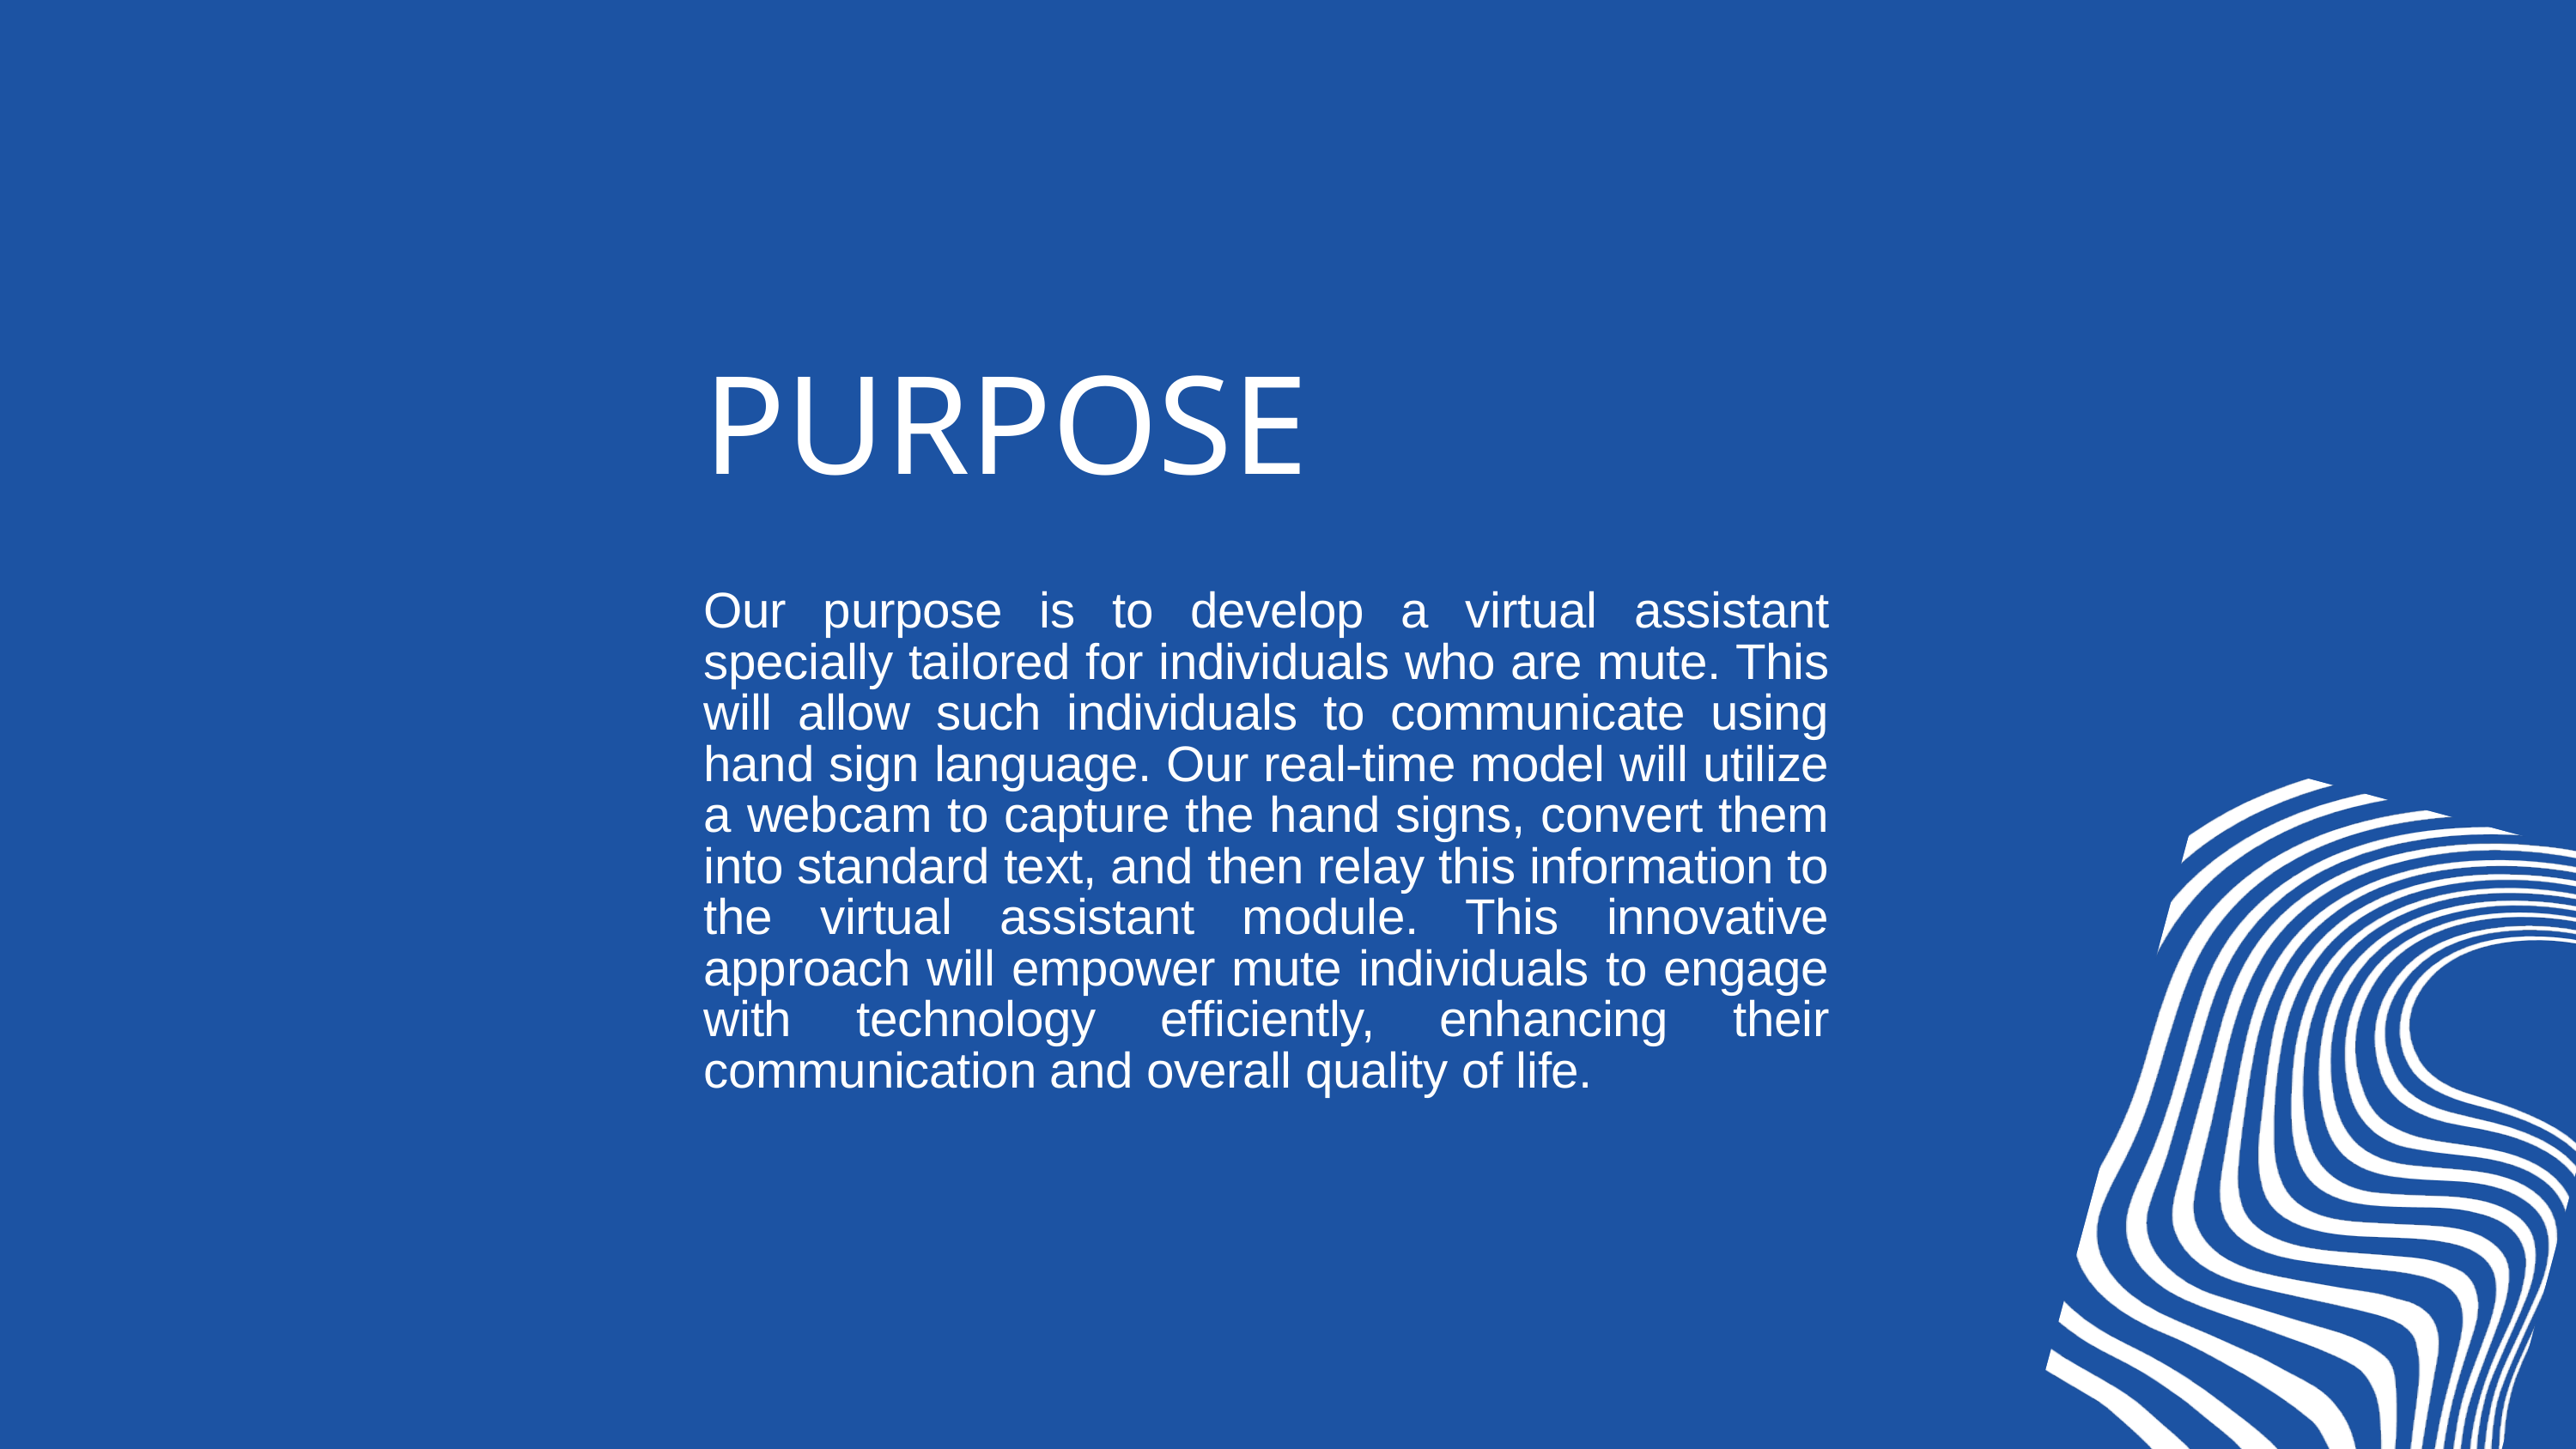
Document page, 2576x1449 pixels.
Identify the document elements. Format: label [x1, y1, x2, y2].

text_box [703, 339, 1963, 1112]
text_box [2024, 752, 2576, 1449]
